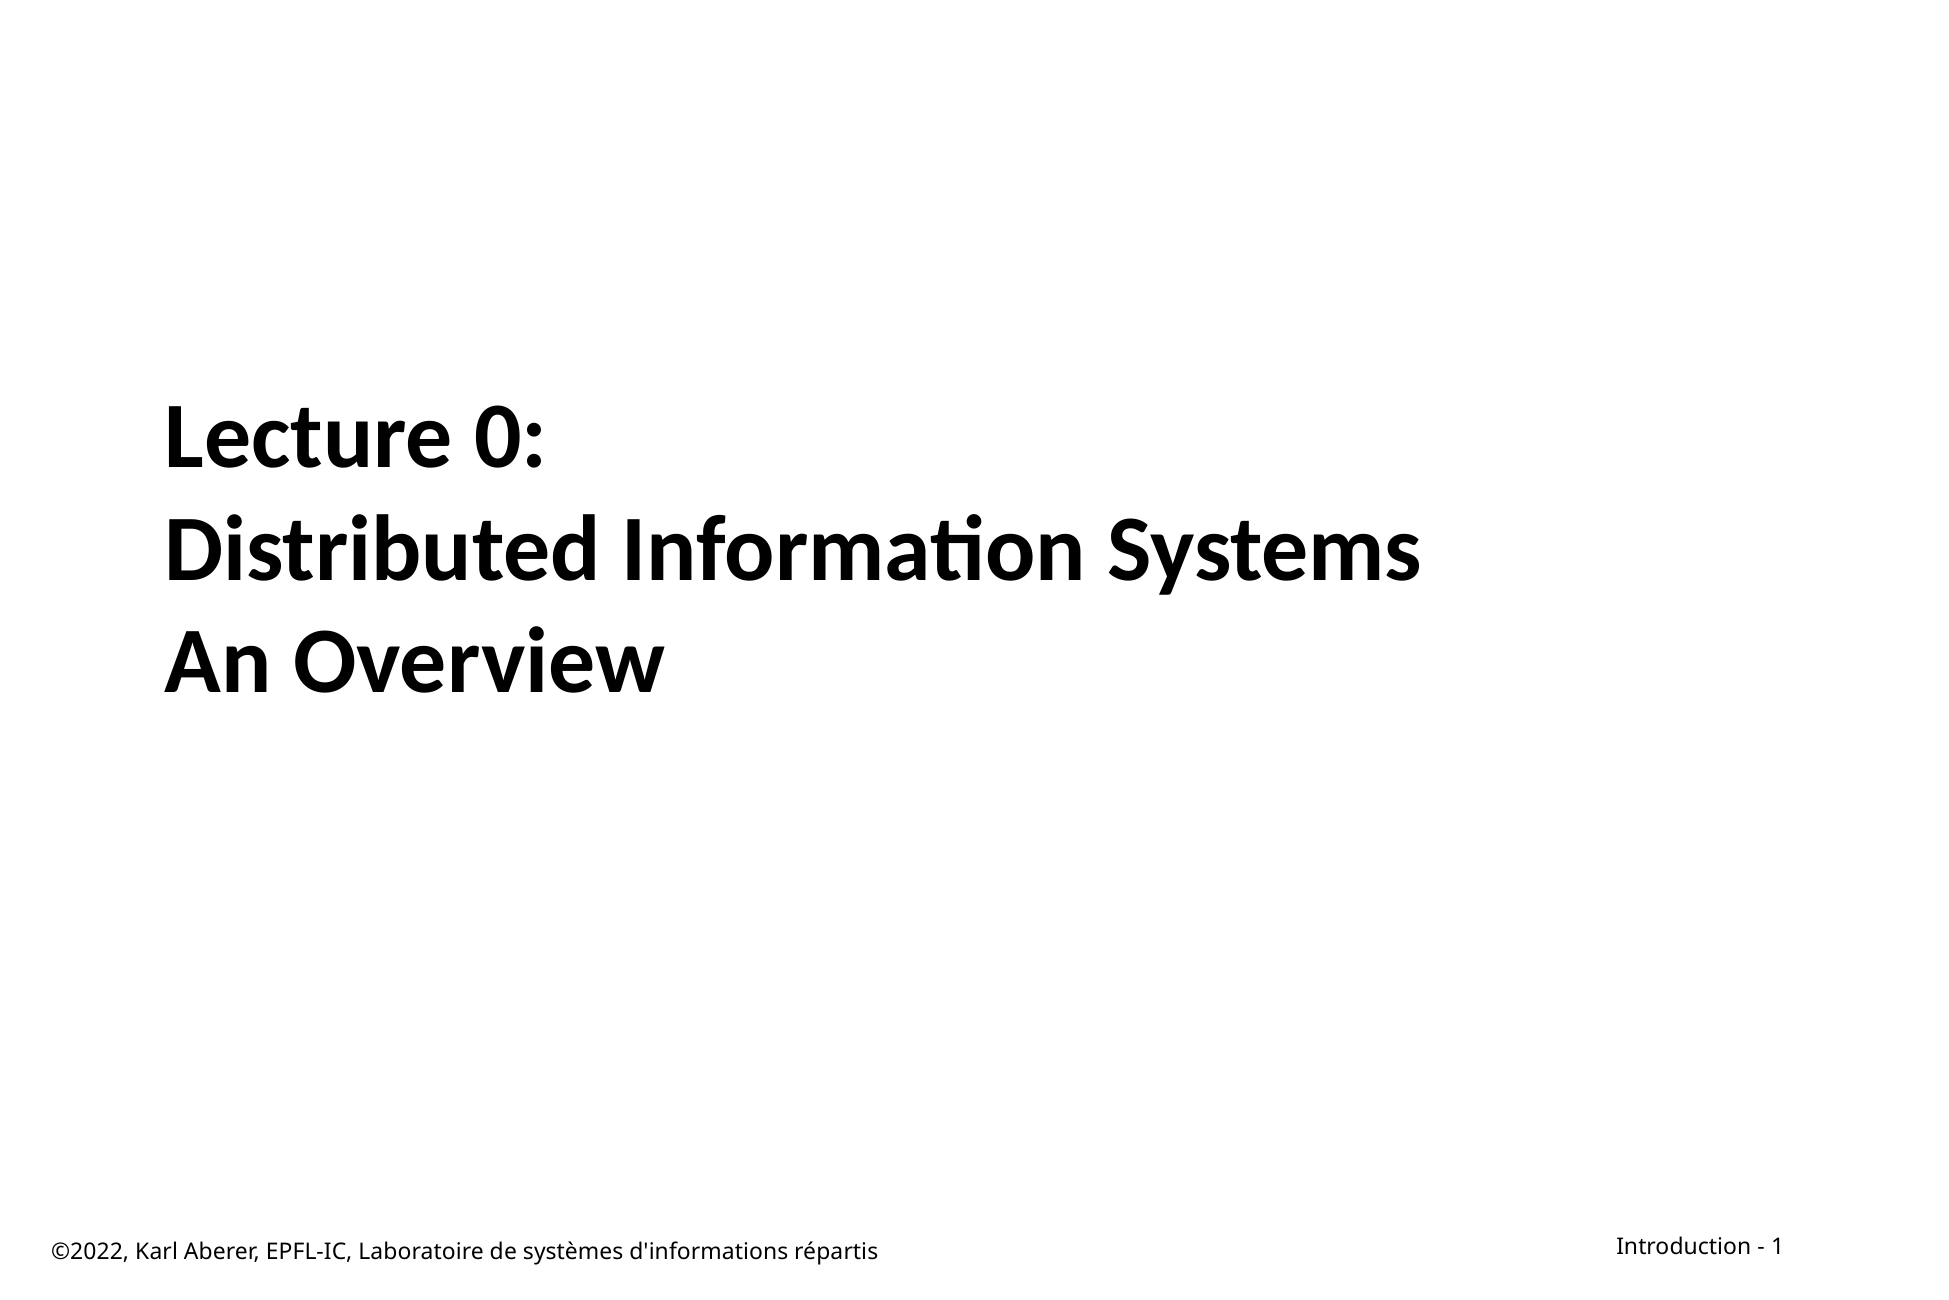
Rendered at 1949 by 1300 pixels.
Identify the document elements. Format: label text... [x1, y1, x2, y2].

title Lecture 0: Distributed Information Systems An Overview [145, 403, 1803, 683]
footer ©2022, Karl Aberer, EPFL-IC, Laboratoire de systèmes d'informations répartis [32, 1227, 1284, 1271]
